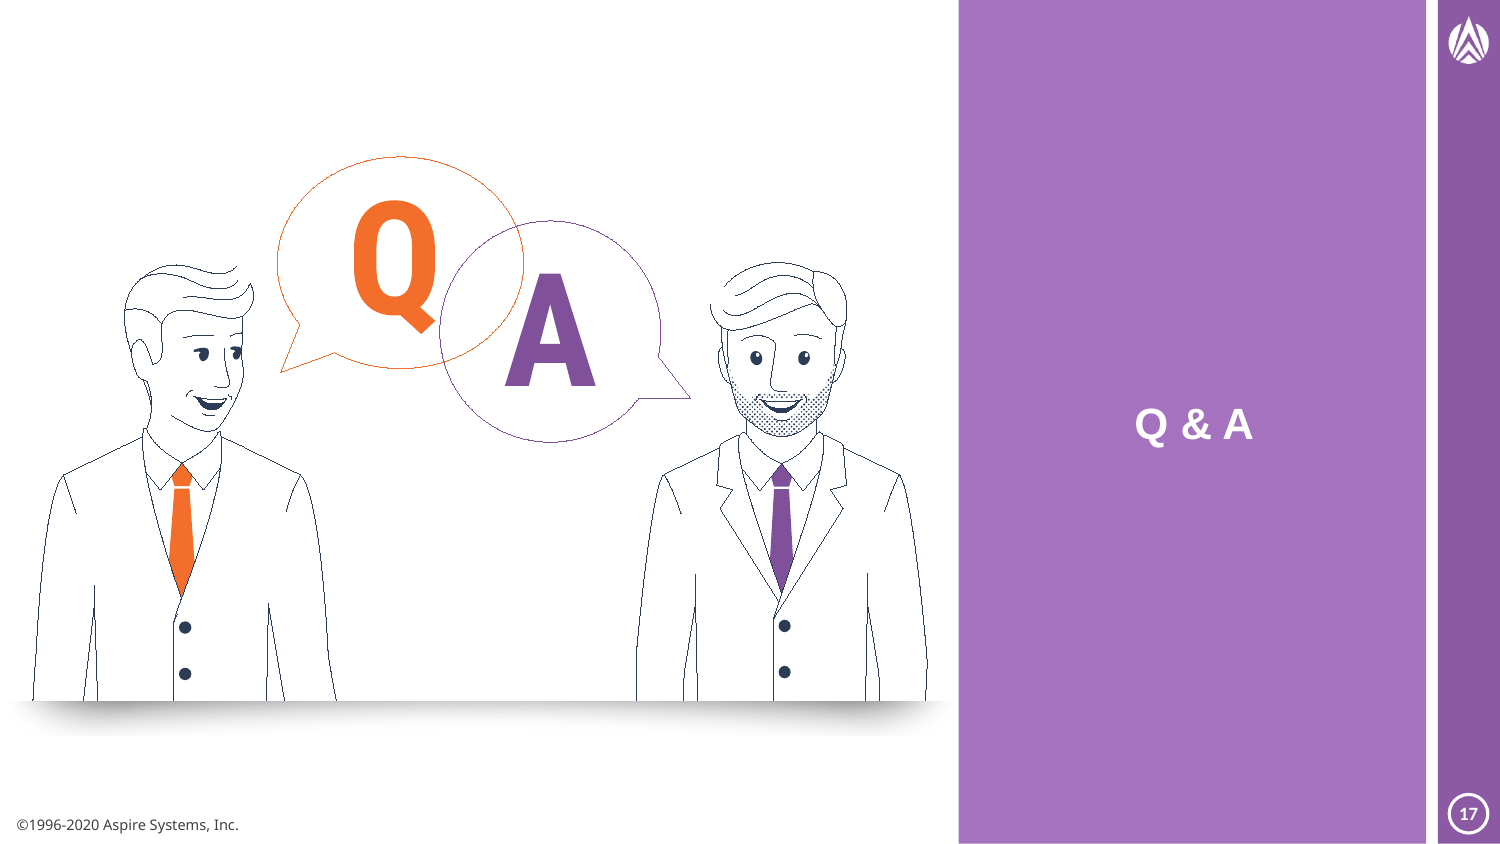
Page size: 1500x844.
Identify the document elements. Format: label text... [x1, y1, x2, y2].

picture [0, 701, 962, 748]
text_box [32, 156, 928, 701]
text_box Q & A [997, 389, 1391, 454]
picture [1446, 14, 1491, 65]
